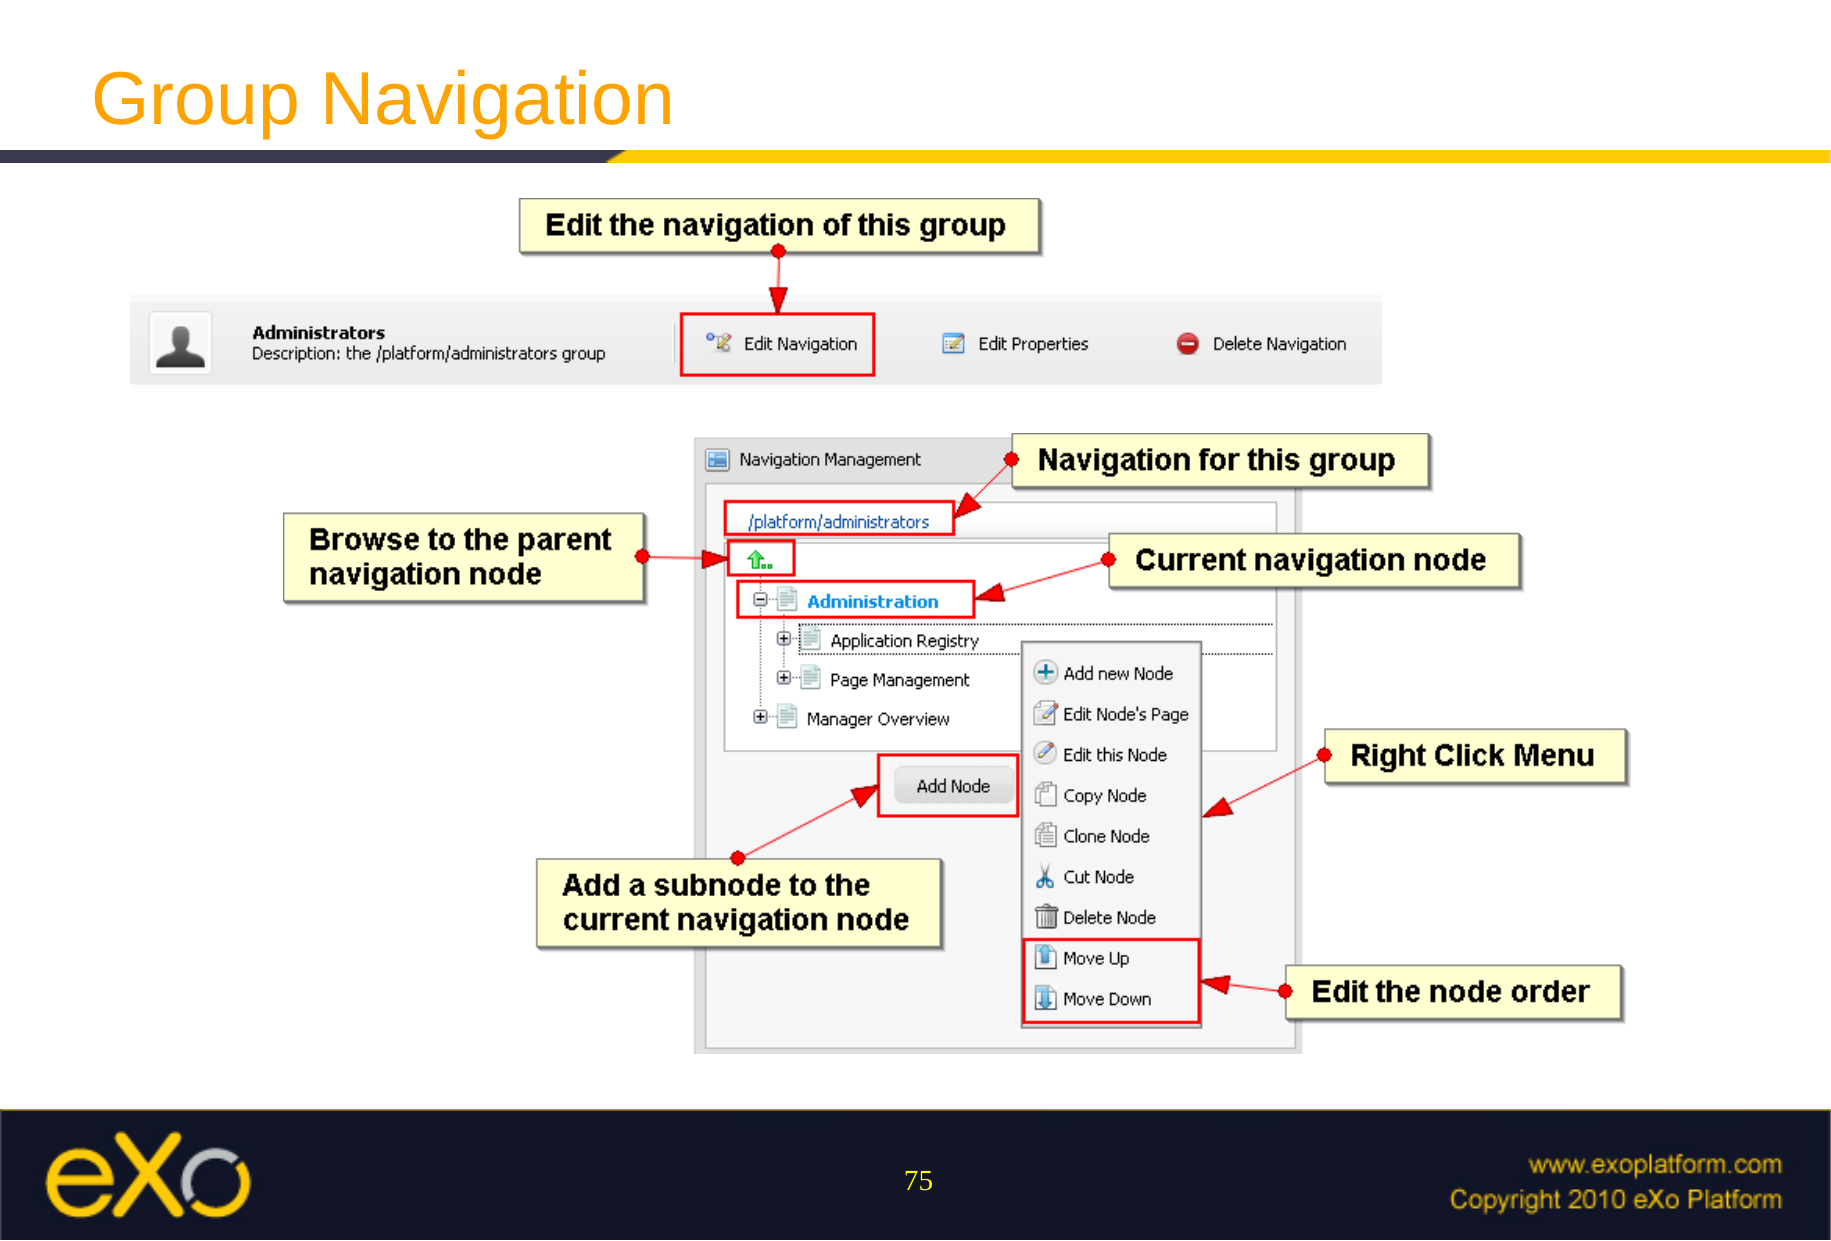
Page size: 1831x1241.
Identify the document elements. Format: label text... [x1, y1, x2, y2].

text_box Group Navigation [91, 49, 1739, 151]
picture [0, 1109, 1831, 1240]
picture [129, 197, 1382, 388]
picture [283, 433, 1631, 1054]
picture [0, 150, 1831, 163]
text_box [83, 198, 1731, 1036]
